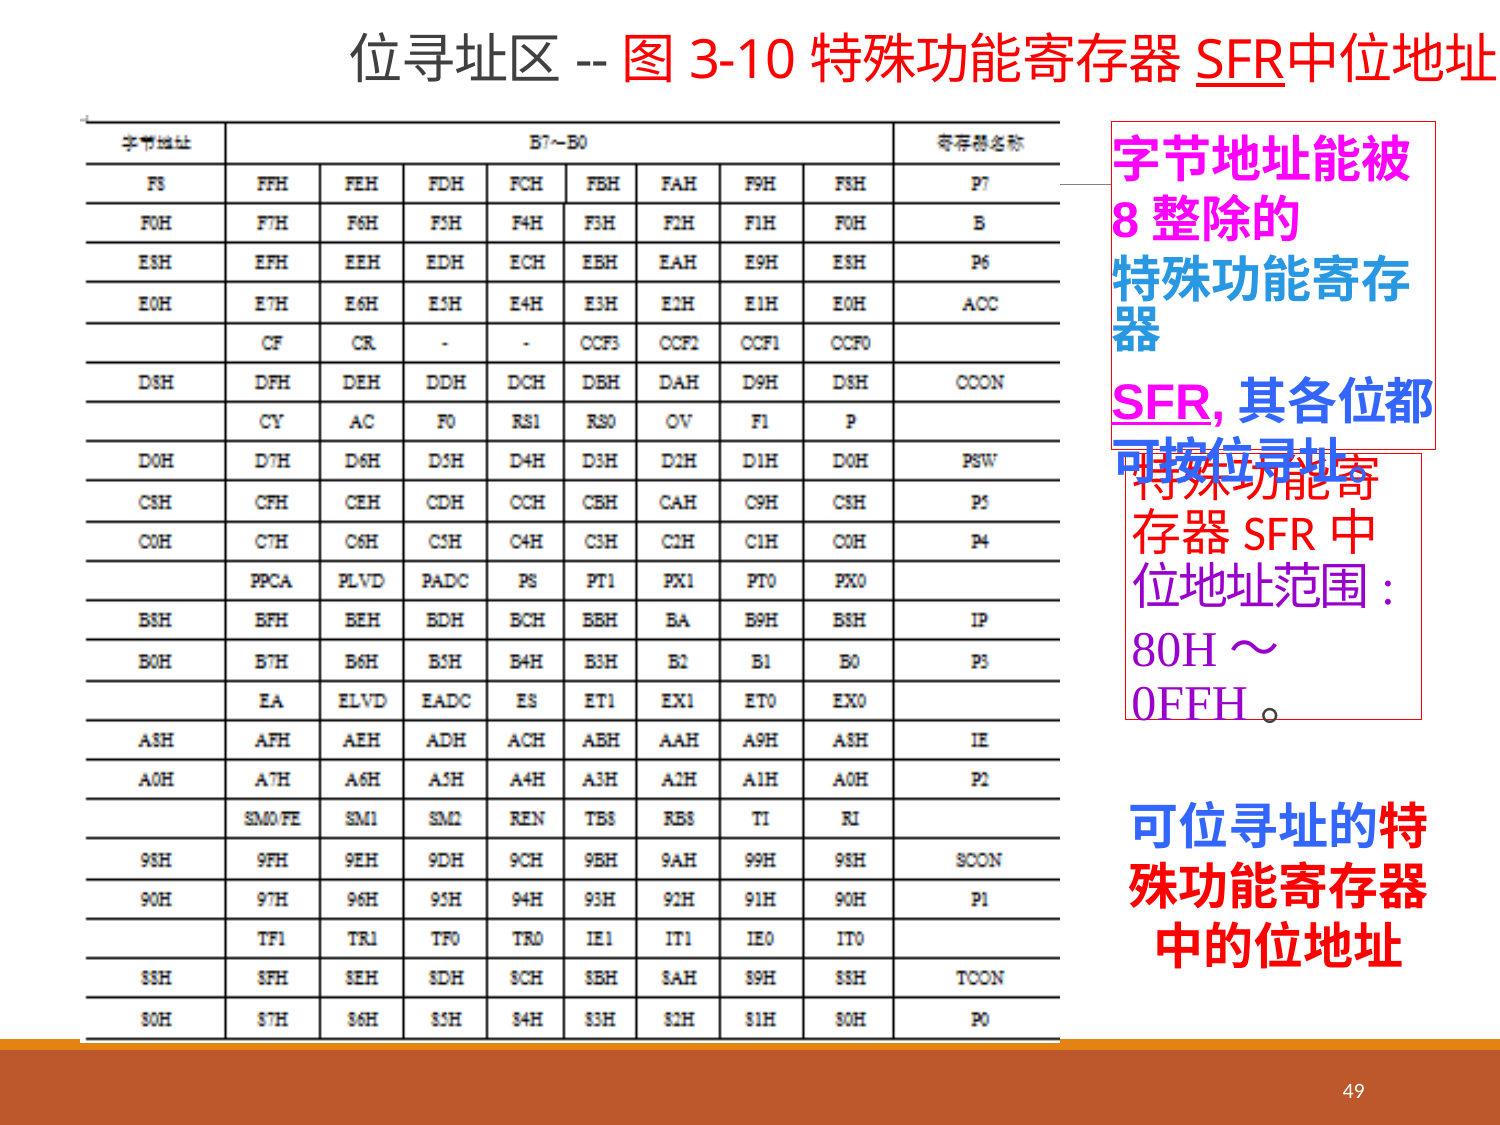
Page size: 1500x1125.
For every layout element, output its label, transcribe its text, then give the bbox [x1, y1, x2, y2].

picture [79, 114, 1060, 1044]
title 位寻址区--图3-10特殊功能寄存器SFR中位地址 [162, 15, 1500, 99]
slide_number 49 [1218, 1059, 1380, 1120]
text_box 可位寻址的特殊功能寄存器中的位地址 [1111, 786, 1446, 982]
list 特殊功能寄存器SFR中位地址范围: 80H～0FFH。 [1125, 453, 1422, 720]
text_box 字节地址能被8整除的特殊功能寄存器SFR,其各位都可按位寻址。 [1111, 121, 1436, 450]
